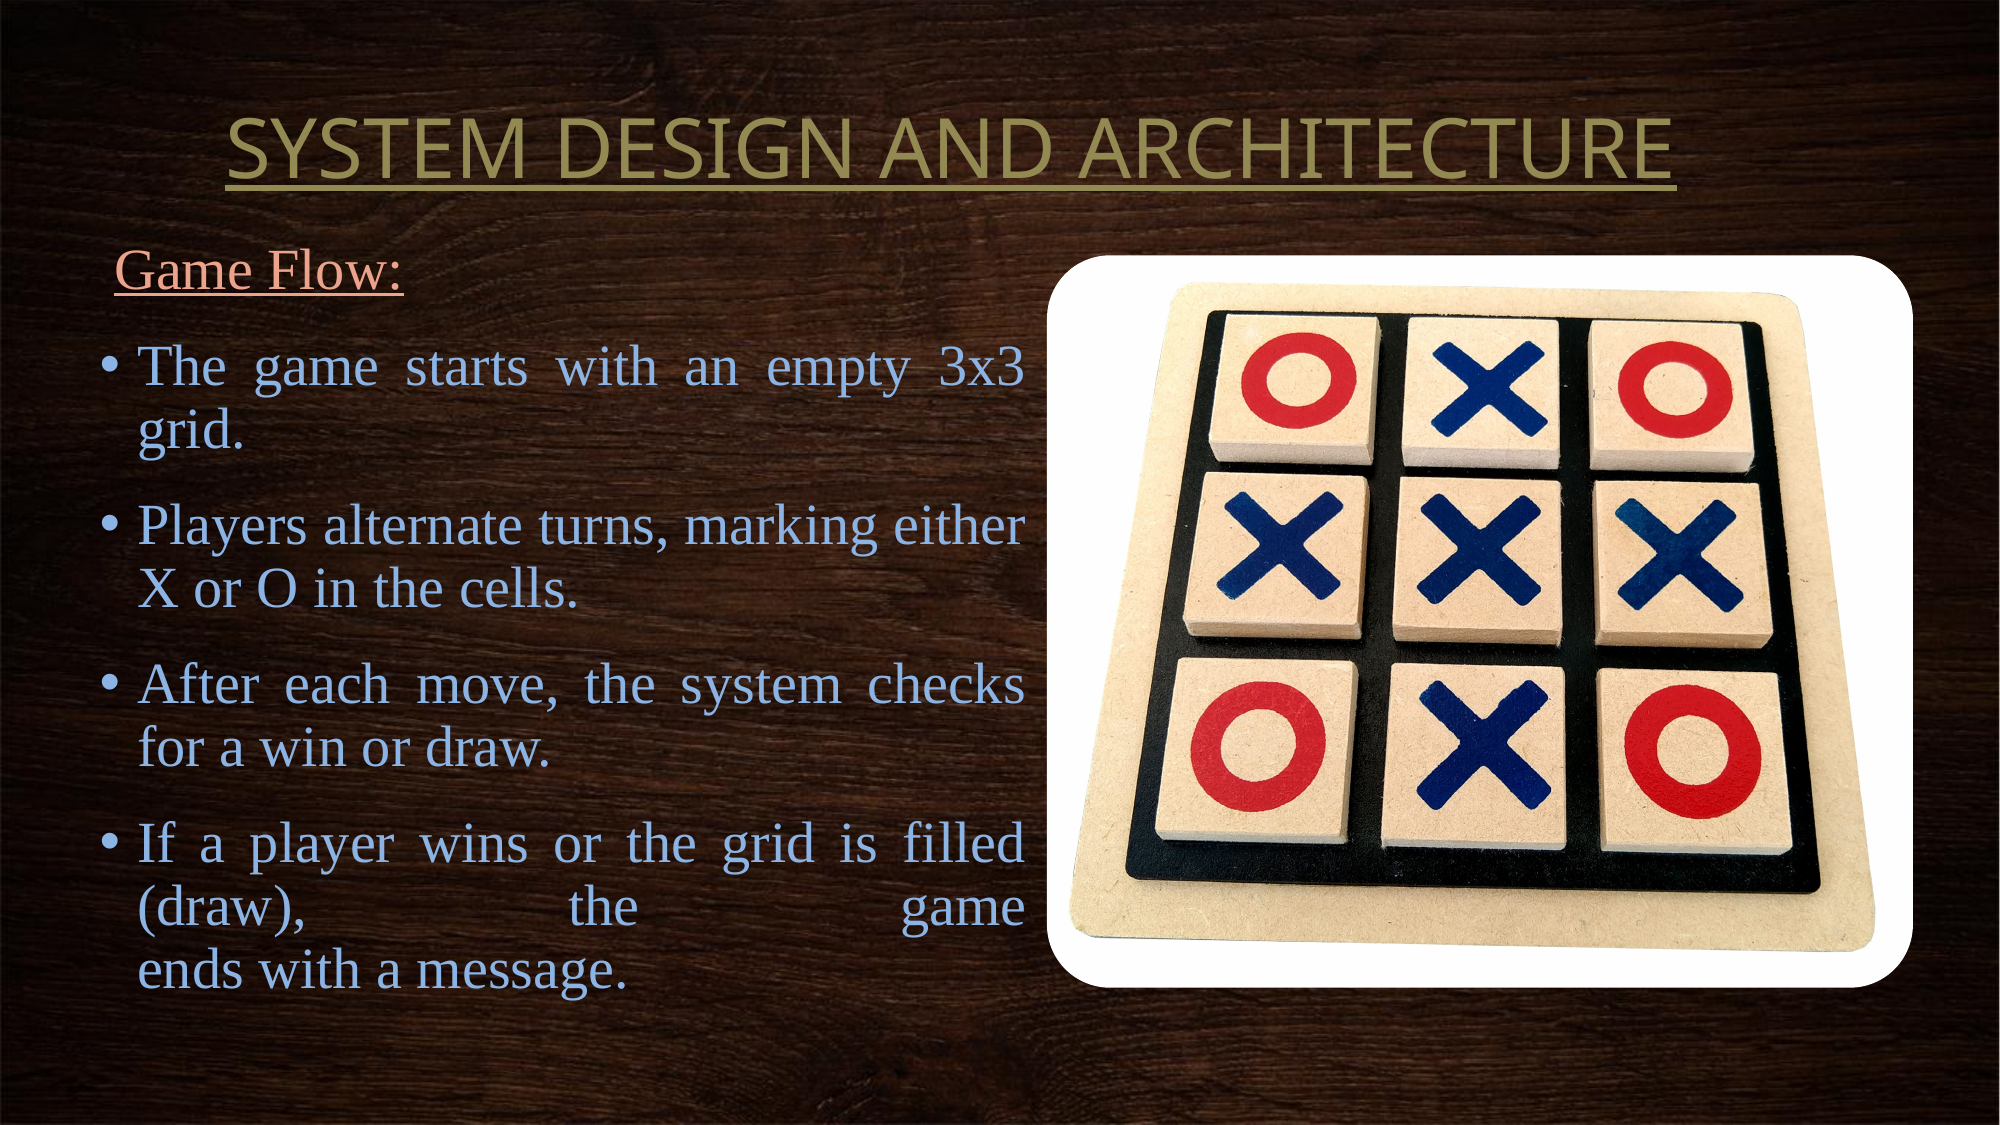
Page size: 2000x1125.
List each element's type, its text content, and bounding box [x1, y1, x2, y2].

list Game Flow: The game starts with an empty 3x3 grid. Players alternate turns, marking either X or O in the cells. After each move, the system checks for a win or draw. If a player wins or the grid is filled (draw), the game ends with a message. [84, 231, 1042, 1059]
title SYSTEM DESIGN AND ARCHITECTURE [5, 72, 1896, 203]
picture [0, 0, 2000, 1125]
